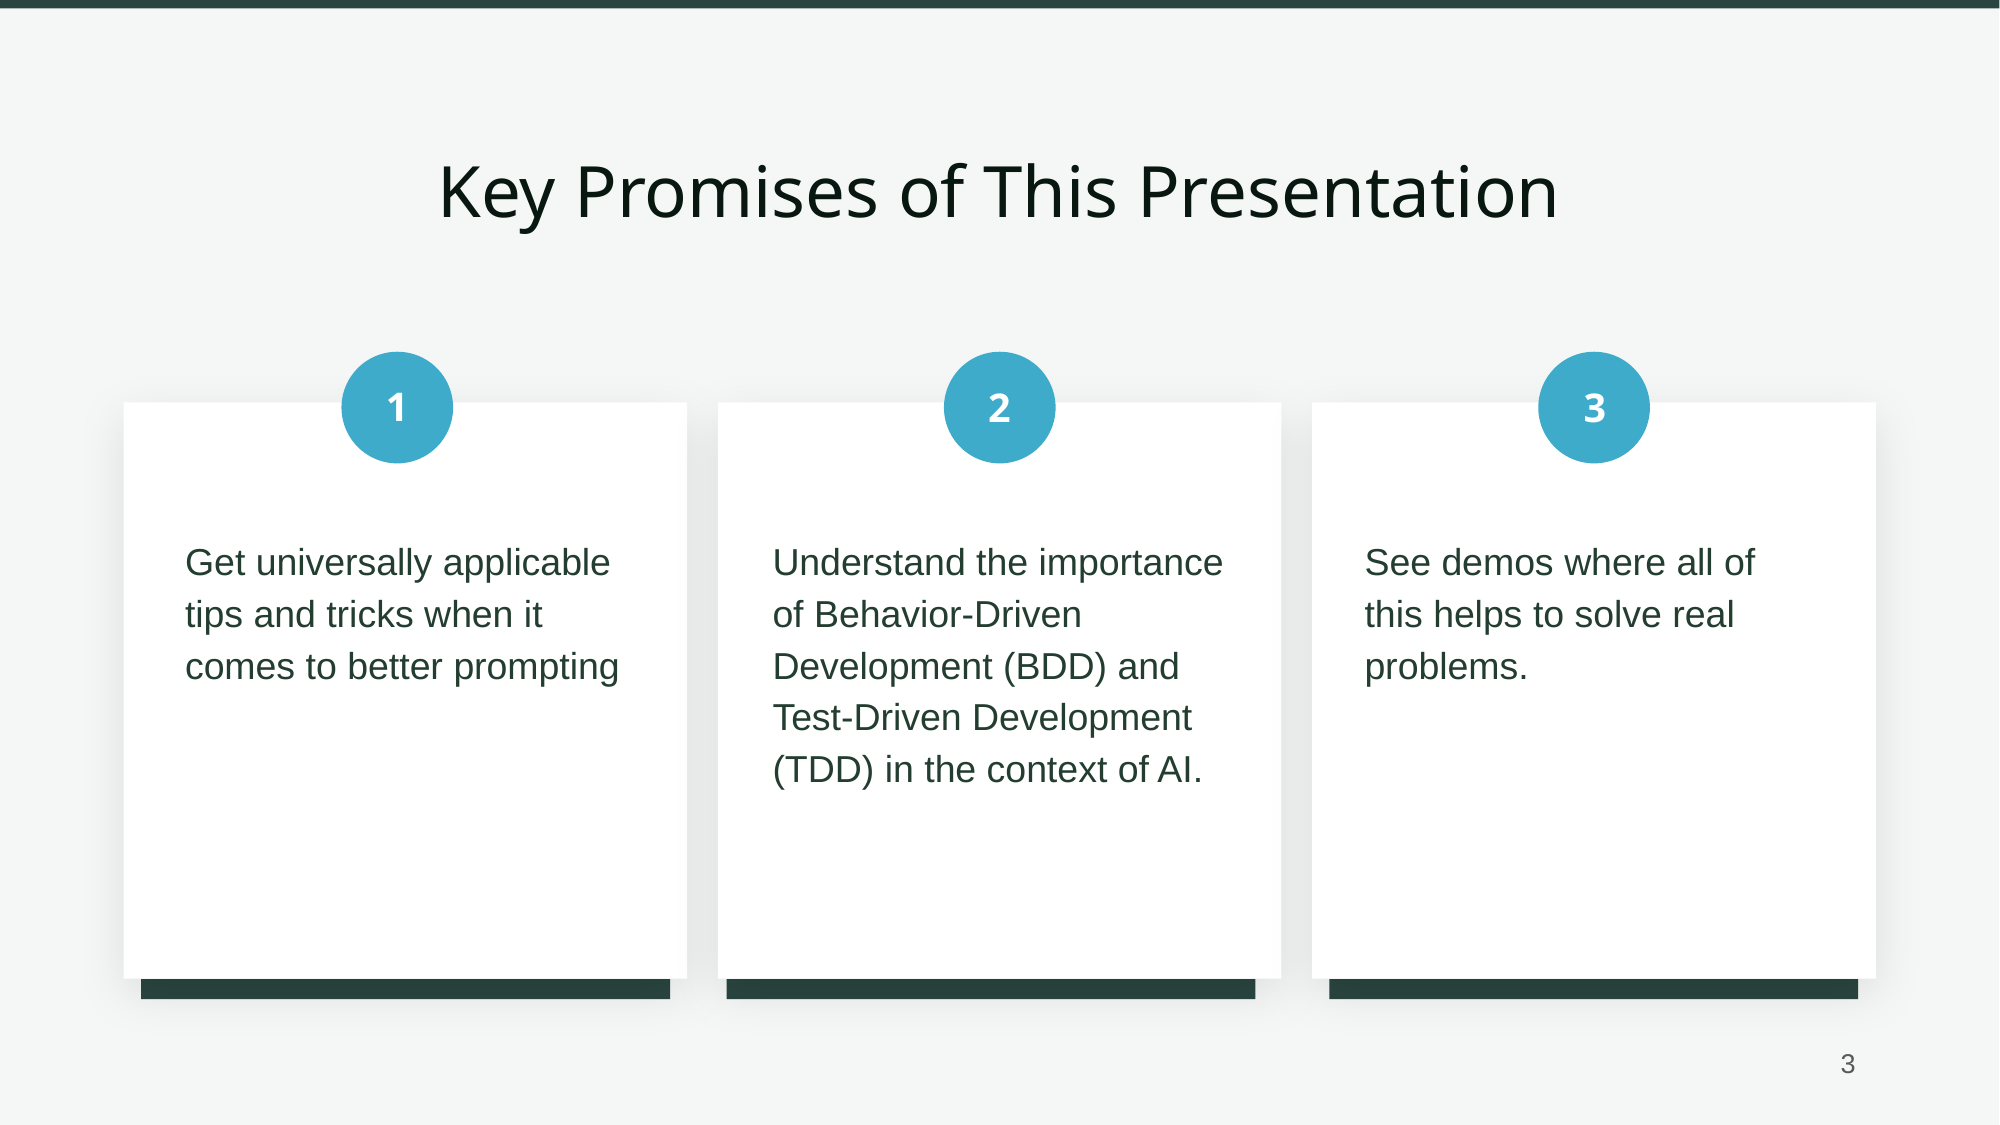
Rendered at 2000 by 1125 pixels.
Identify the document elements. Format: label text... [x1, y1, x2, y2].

slide_number ‹#› [1755, 1019, 1876, 1106]
list See demos where all of this helps to solve real problems. [1344, 511, 1839, 770]
title Key Promises of This Presentation [123, 126, 1876, 252]
list Get universally applicable tips and tricks when it comes to better prompting [165, 511, 645, 889]
list Understand the importance of Behavior-Driven Development (BDD) and Test-Driven Development (TDD) in the context of AI. [752, 511, 1247, 822]
